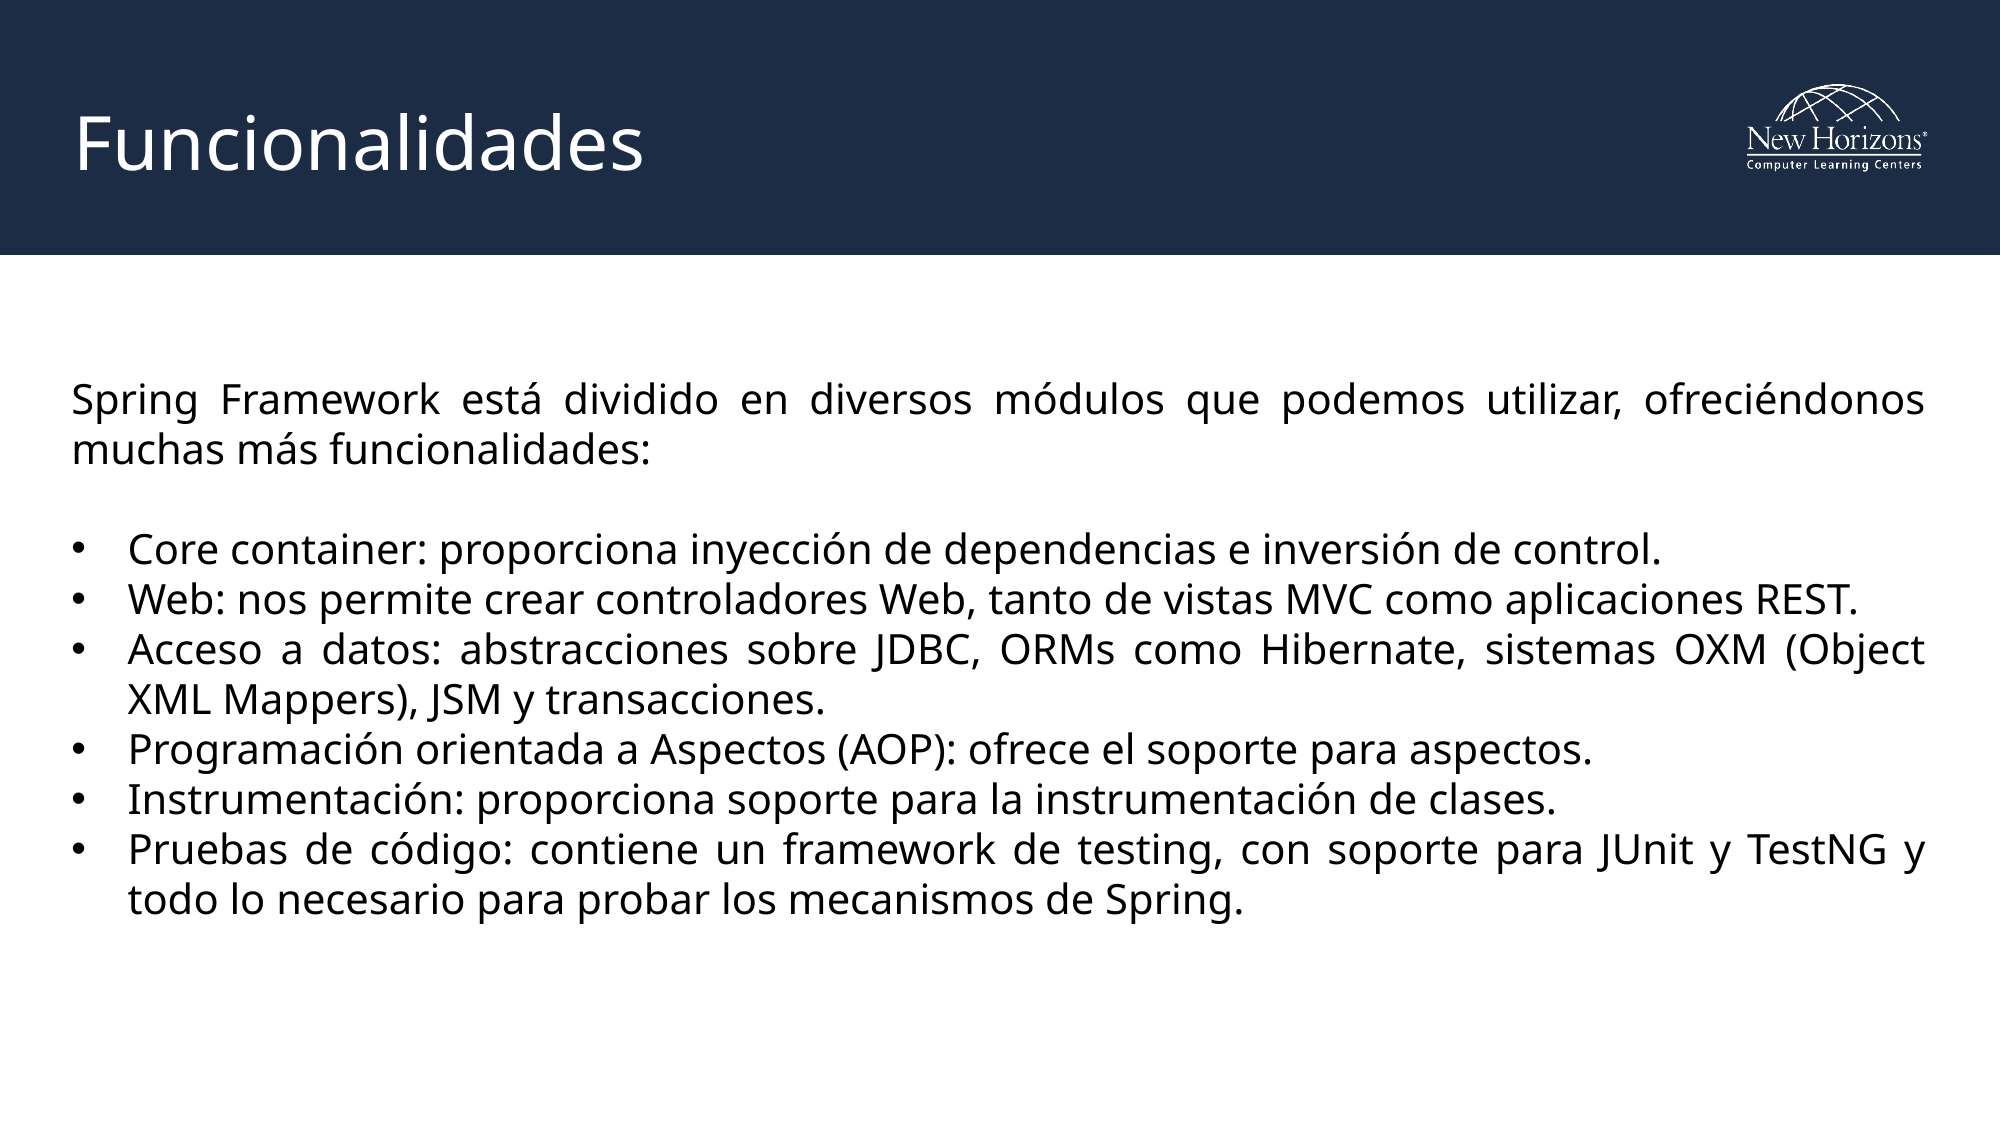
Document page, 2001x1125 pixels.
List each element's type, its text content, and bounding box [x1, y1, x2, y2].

text_box Funcionalidades [59, 87, 1552, 193]
picture [1733, 61, 1941, 194]
text_box Spring Framework está dividido en diversos módulos que podemos utilizar, ofreciéndonos muchas más funcionalidades: Core container: proporciona inyección de dependencias e inversión de control. Web: nos permite crear controladores Web, tanto de vistas MVC como aplicaciones REST. Acceso a datos: abstracciones sobre JDBC, ORMs como Hibernate, sistemas OXM (Object XML Mappers), JSM y transacciones. Programación orientada a Aspectos (AOP): ofrece el soporte para aspectos. Instrumentación: proporciona soporte para la instrumentación de clases. Pruebas de código: contiene un framework de testing, con soporte para JUnit y TestNG y todo lo necesario para probar los mecanismos de Spring. [56, 365, 1941, 931]
text_box [0, 0, 2000, 256]
